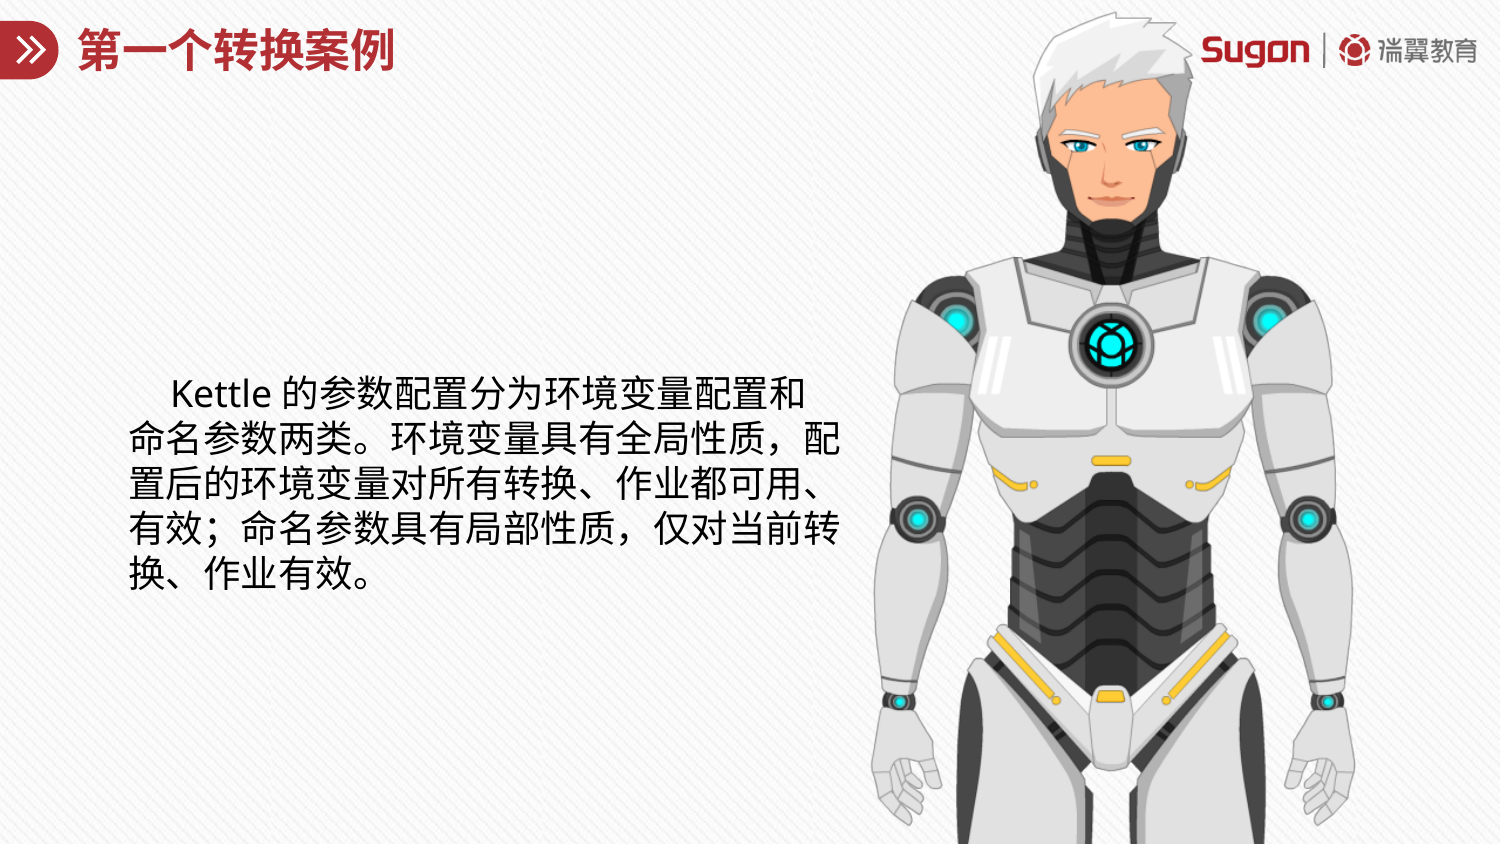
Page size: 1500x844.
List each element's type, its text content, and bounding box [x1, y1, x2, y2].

picture [0, 0, 1500, 844]
title 第一个转换案例 [65, 22, 812, 83]
text_box Kettle的参数配置分为环境变量配置和命名参数两类。环境变量具有全局性质，配置后的环境变量对所有转换、作业都可用、有效；命名参数具有局部性质，仅对当前转换、作业有效。 [113, 362, 812, 603]
